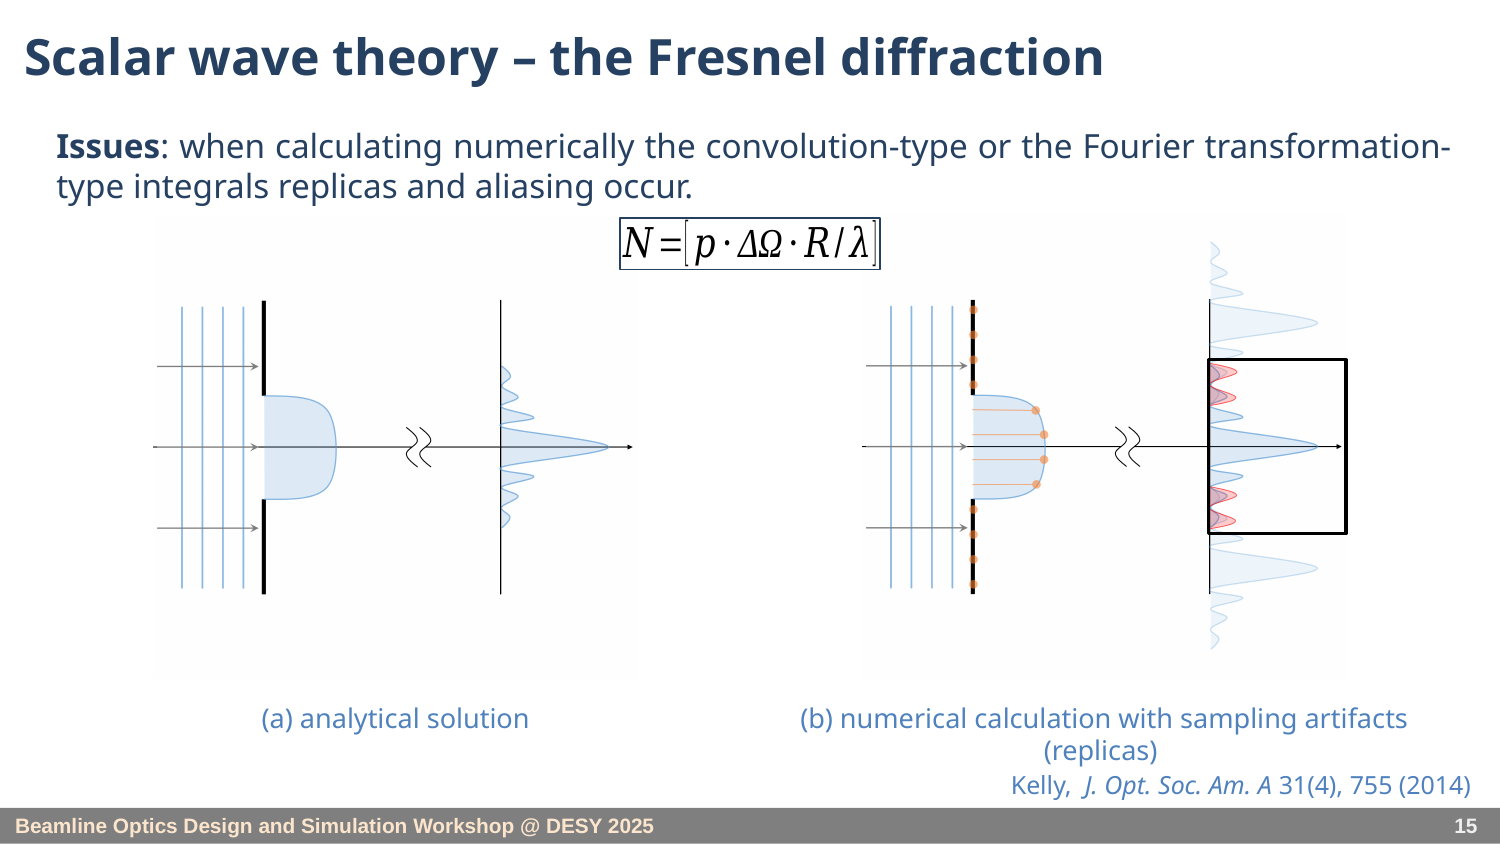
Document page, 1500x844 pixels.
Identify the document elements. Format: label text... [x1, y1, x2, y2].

text_box Kelly, J. Opt. Soc. Am. A 31(4), 755 (2014) [749, 762, 1493, 807]
slide_number 15 [1379, 807, 1493, 844]
text_box (b) numerical calculation with sampling artifacts (replicas) [750, 693, 1459, 762]
title Scalar wave theory – the Fresnel diffraction [9, 10, 1493, 102]
picture [153, 214, 638, 679]
text_box Issues: when calculating numerically the convolution-type or the Fourier transformation-type integrals replicas and aliasing occur. [41, 117, 1469, 213]
picture [861, 214, 1347, 679]
text_box (a) analytical solution [41, 693, 750, 742]
